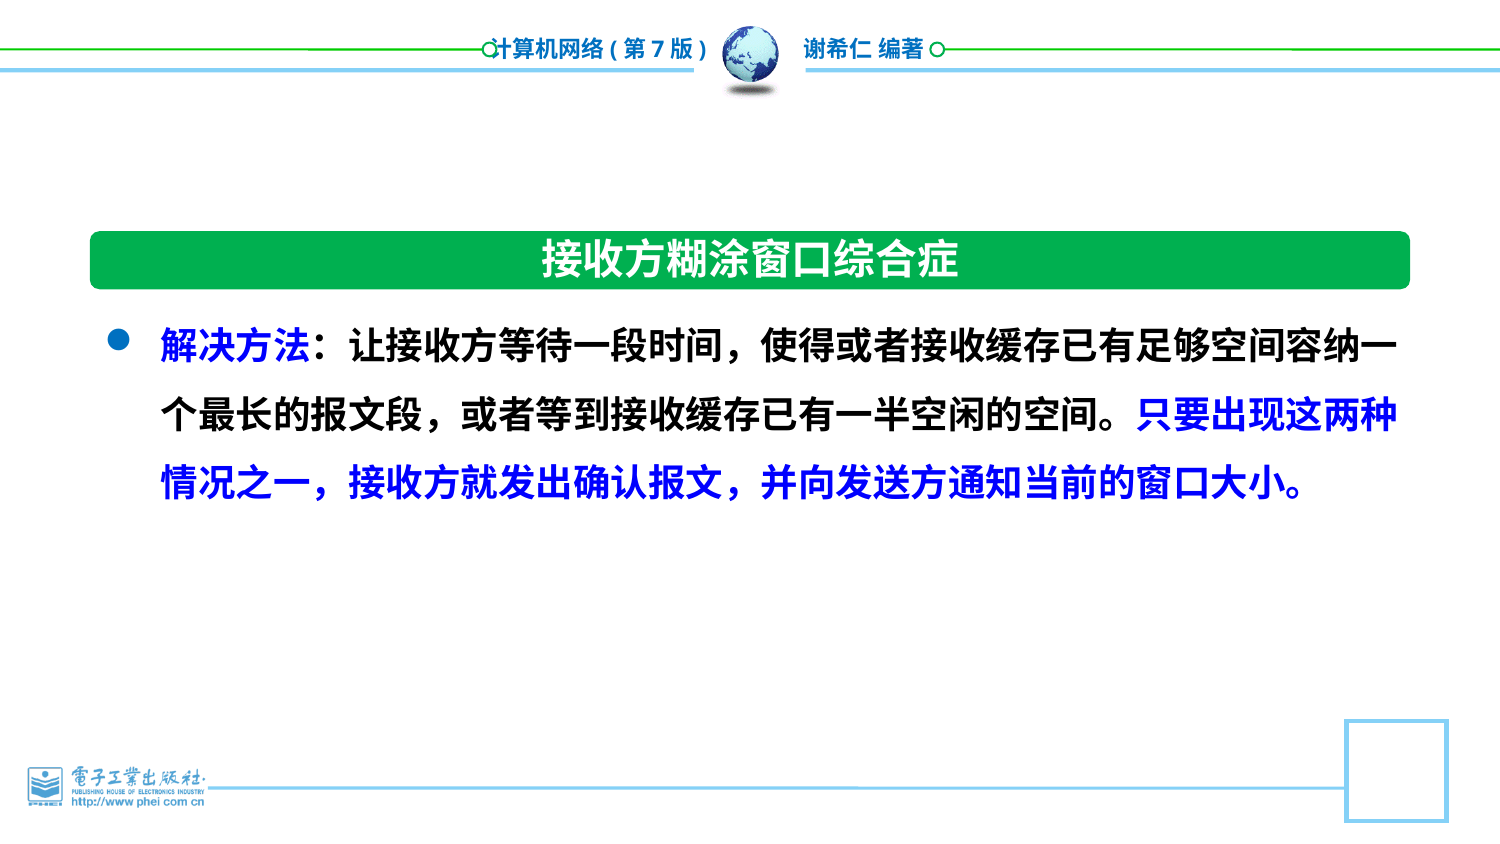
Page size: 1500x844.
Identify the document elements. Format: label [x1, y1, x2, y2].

picture [720, 24, 780, 100]
picture [23, 764, 208, 809]
text_box [89, 225, 1433, 512]
